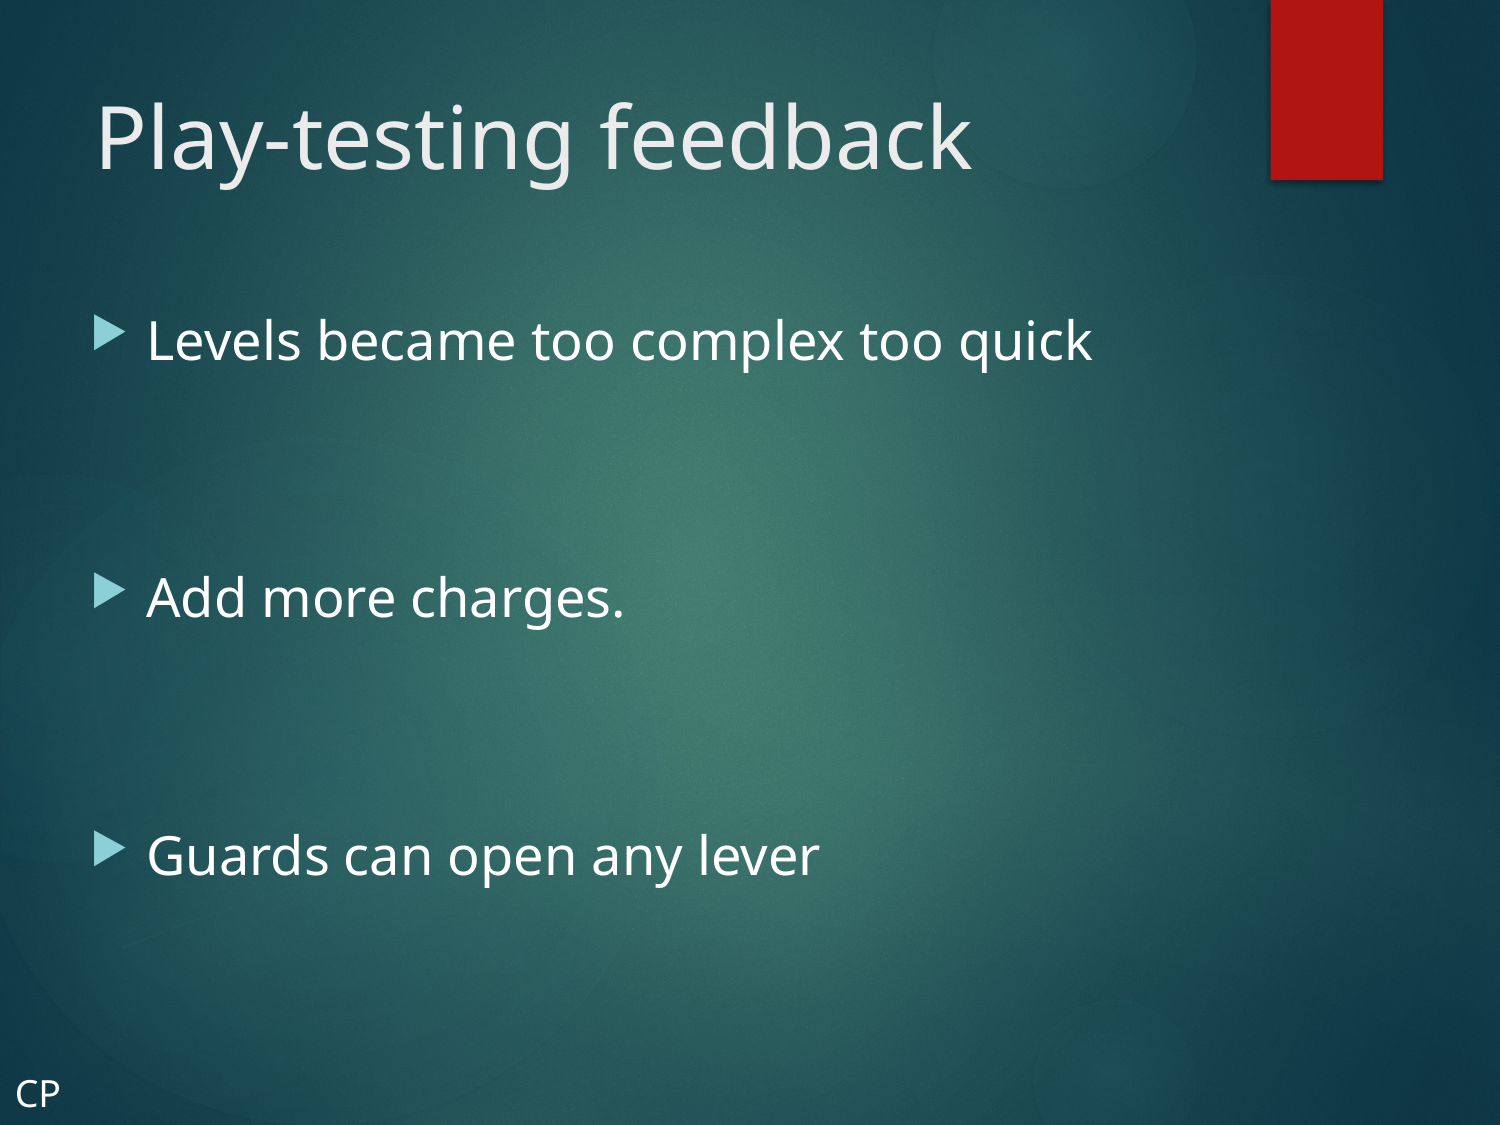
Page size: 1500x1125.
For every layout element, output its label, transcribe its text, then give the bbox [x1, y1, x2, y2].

title Play-testing feedback [79, 74, 1237, 212]
list Levels became too complex too quick Add more charges. Guards can open any lever [75, 212, 1425, 1063]
text_box CP [0, 1062, 88, 1123]
